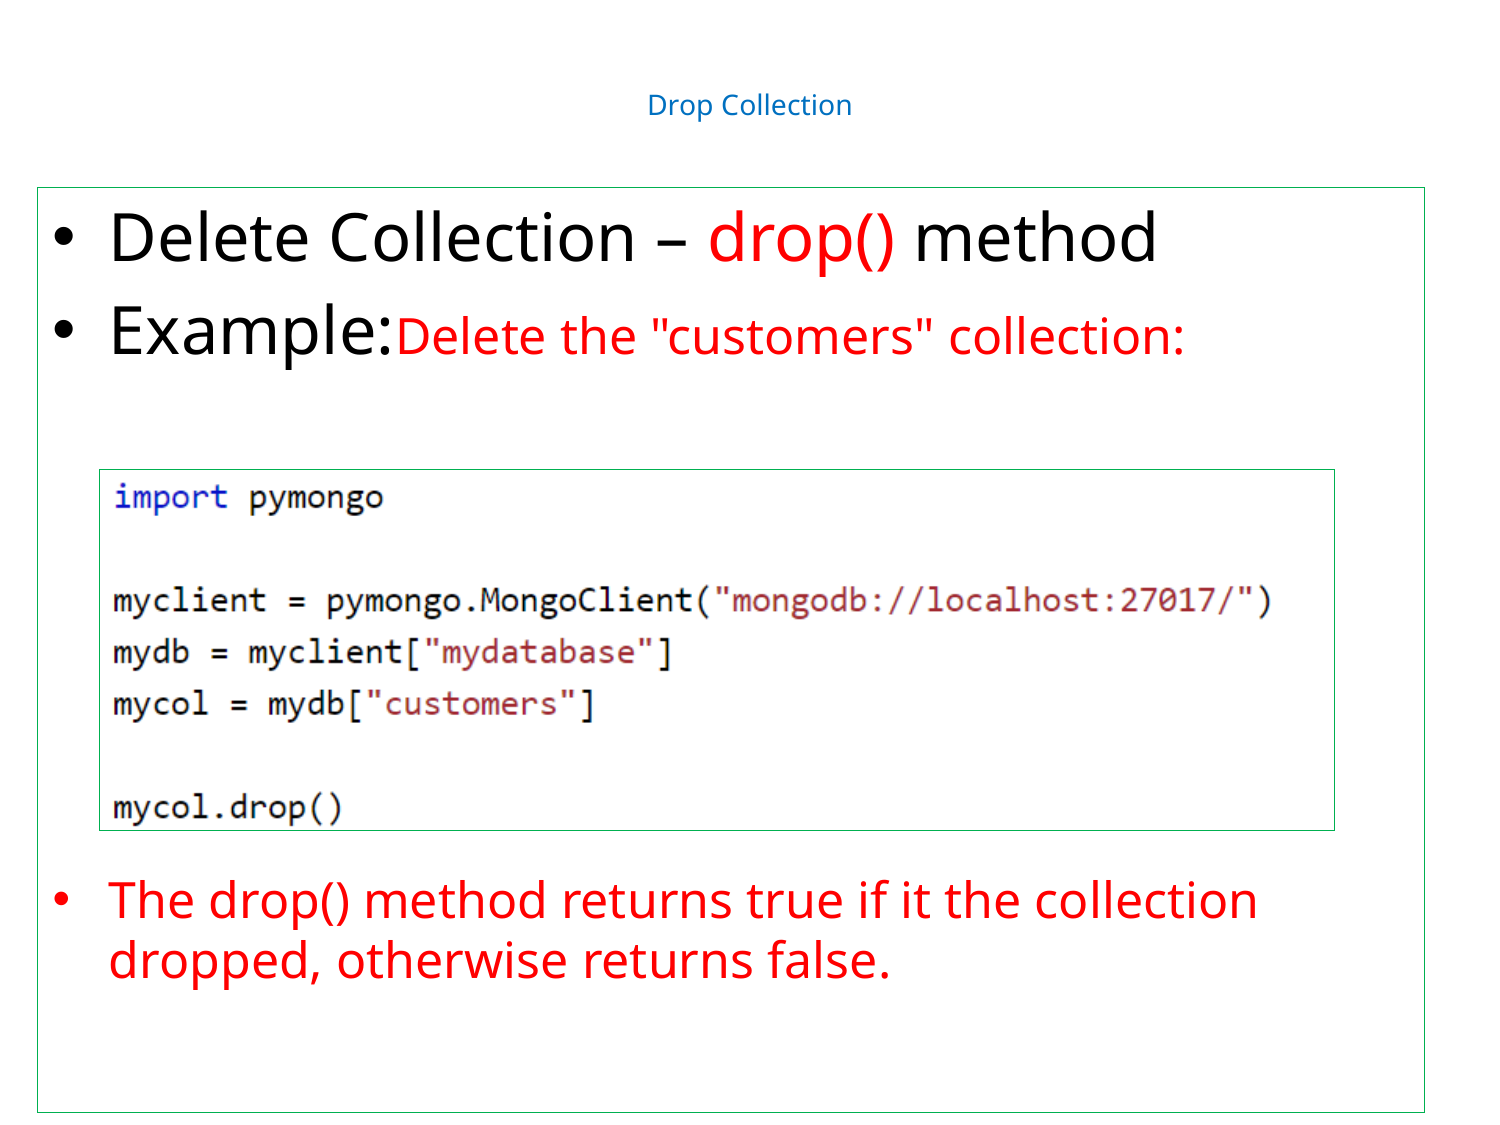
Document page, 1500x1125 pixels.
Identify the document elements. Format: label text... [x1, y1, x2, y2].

list Delete Collection – drop() method Example:Delete the "customers" collection: The drop() method returns true if it the collection dropped, otherwise returns false. [37, 187, 1425, 1113]
picture [99, 469, 1335, 831]
title Drop Collection [75, 45, 1425, 163]
